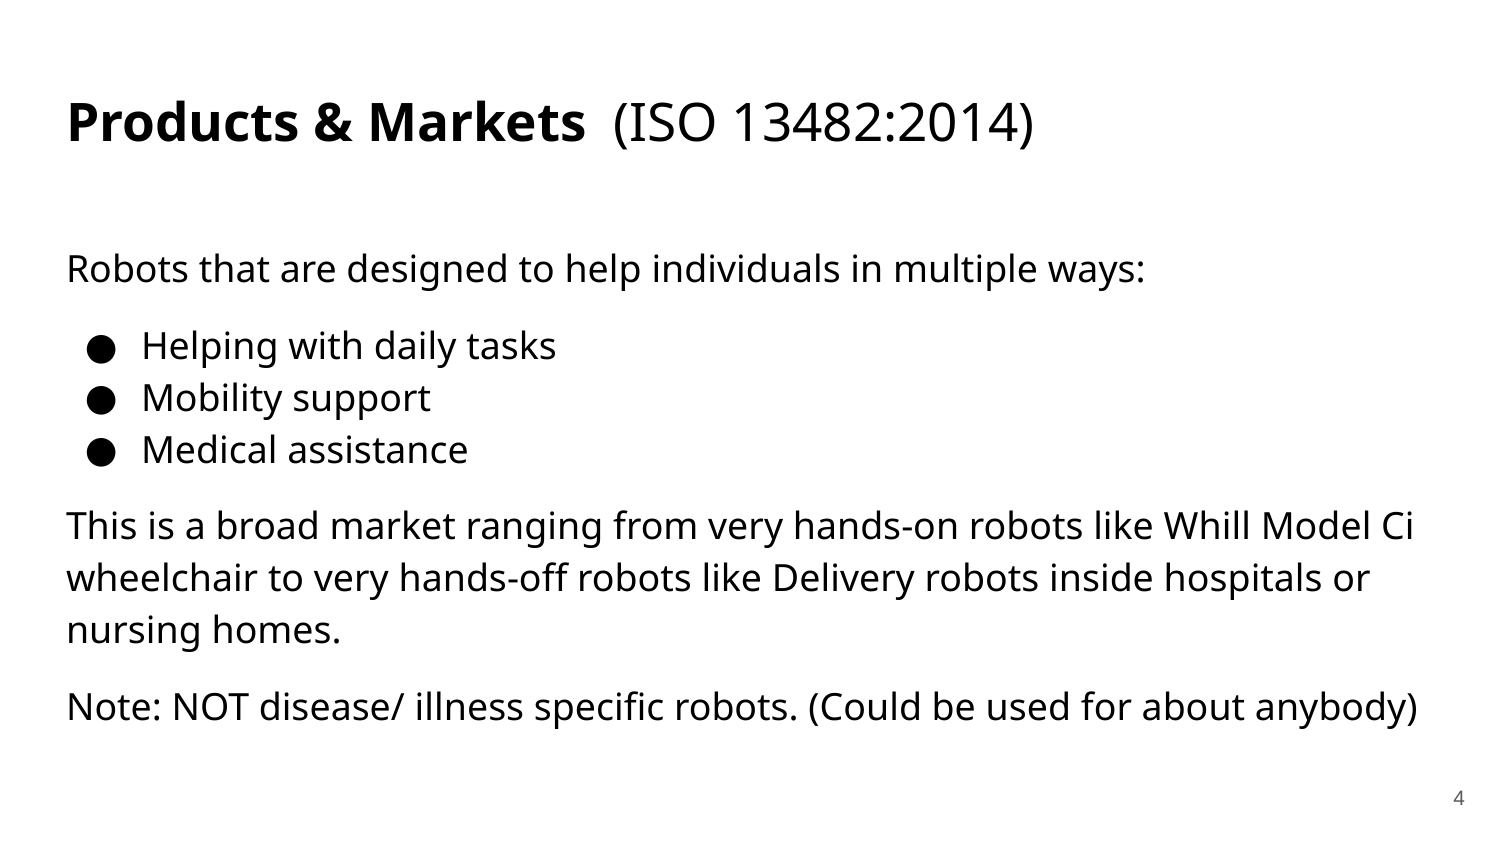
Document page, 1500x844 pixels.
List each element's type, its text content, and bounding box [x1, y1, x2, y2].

slide_number ‹#› [1389, 764, 1480, 830]
title Products & Markets (ISO 13482:2014) [51, 72, 1449, 167]
list Robots that are designed to help individuals in multiple ways: Helping with daily tasks Mobility support Medical assistance This is a broad market ranging from very hands-on robots like Whill Model Ci wheelchair to very hands-off robots like Delivery robots inside hospitals or nursing homes. Note: NOT disease/ illness specific robots. (Could be used for about anybody) [51, 223, 1449, 820]
